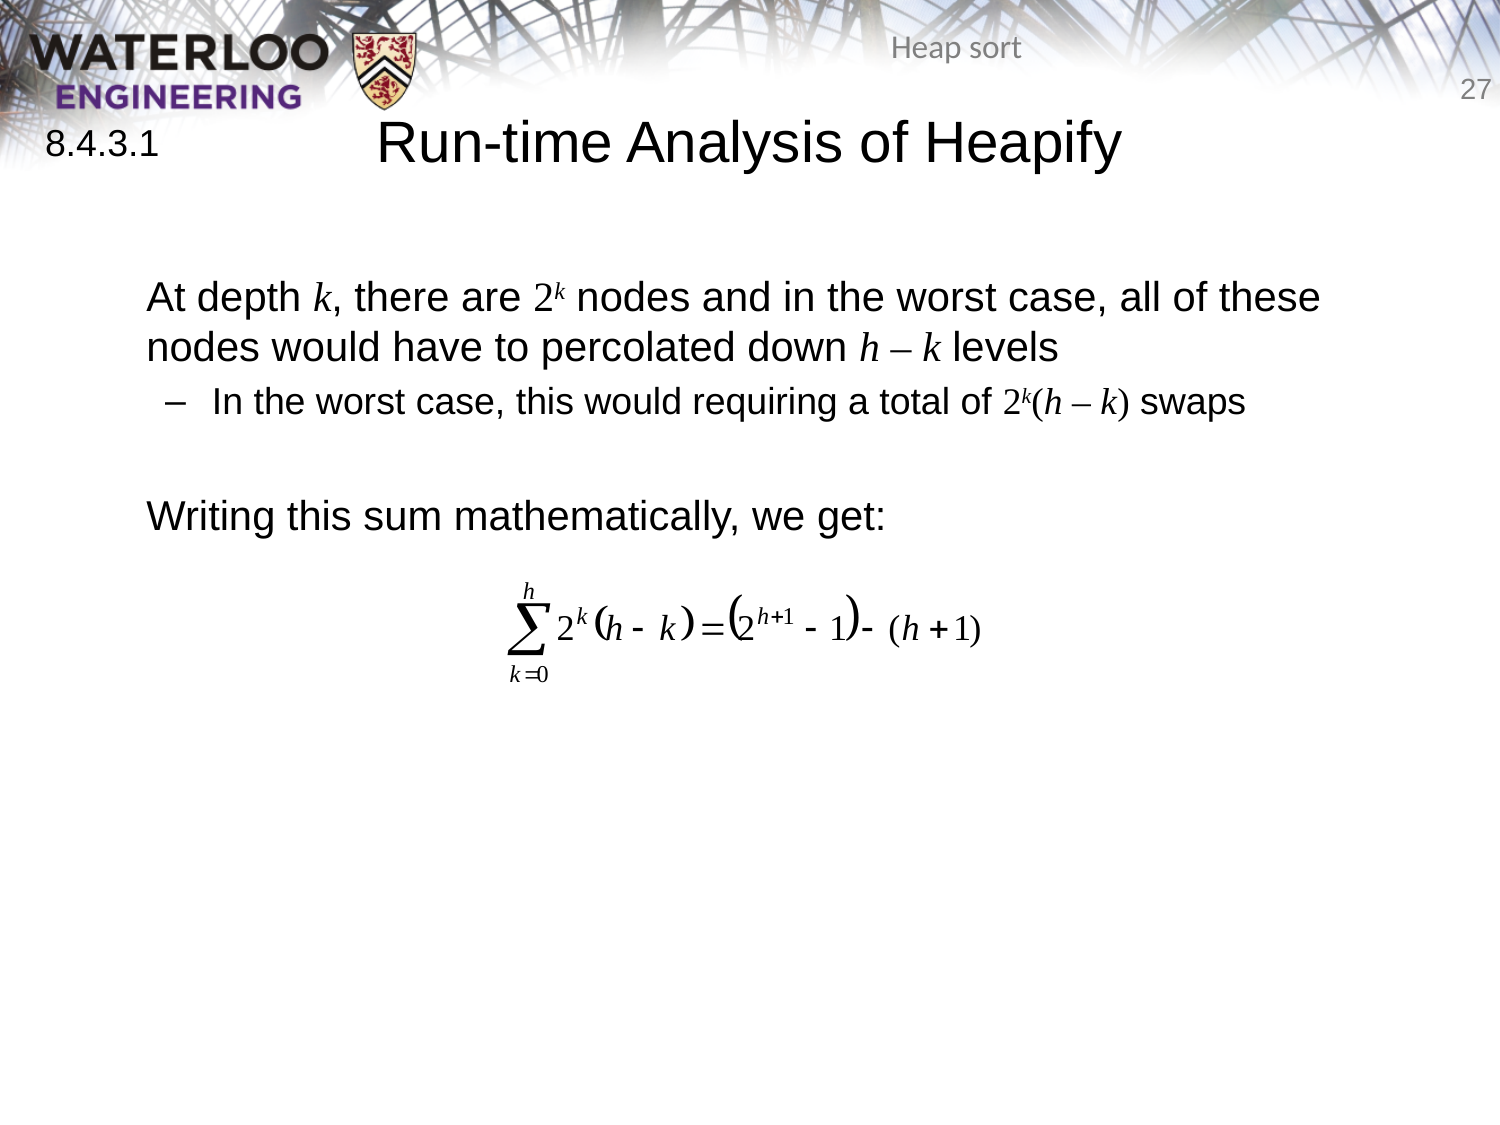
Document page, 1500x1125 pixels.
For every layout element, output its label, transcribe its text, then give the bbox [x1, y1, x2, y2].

list At depth k, there are 2k nodes and in the worst case, all of these nodes would have to percolated down h – k levels In the worst case, this would requiring a total of 2k(h – k) swaps Writing this sum mathematically, we get: [74, 262, 1426, 1006]
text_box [501, 573, 987, 690]
title Run-time Analysis of Heapify [74, 44, 1426, 233]
text_box 8.4.3.1 [30, 111, 175, 172]
picture [0, 0, 1500, 1125]
